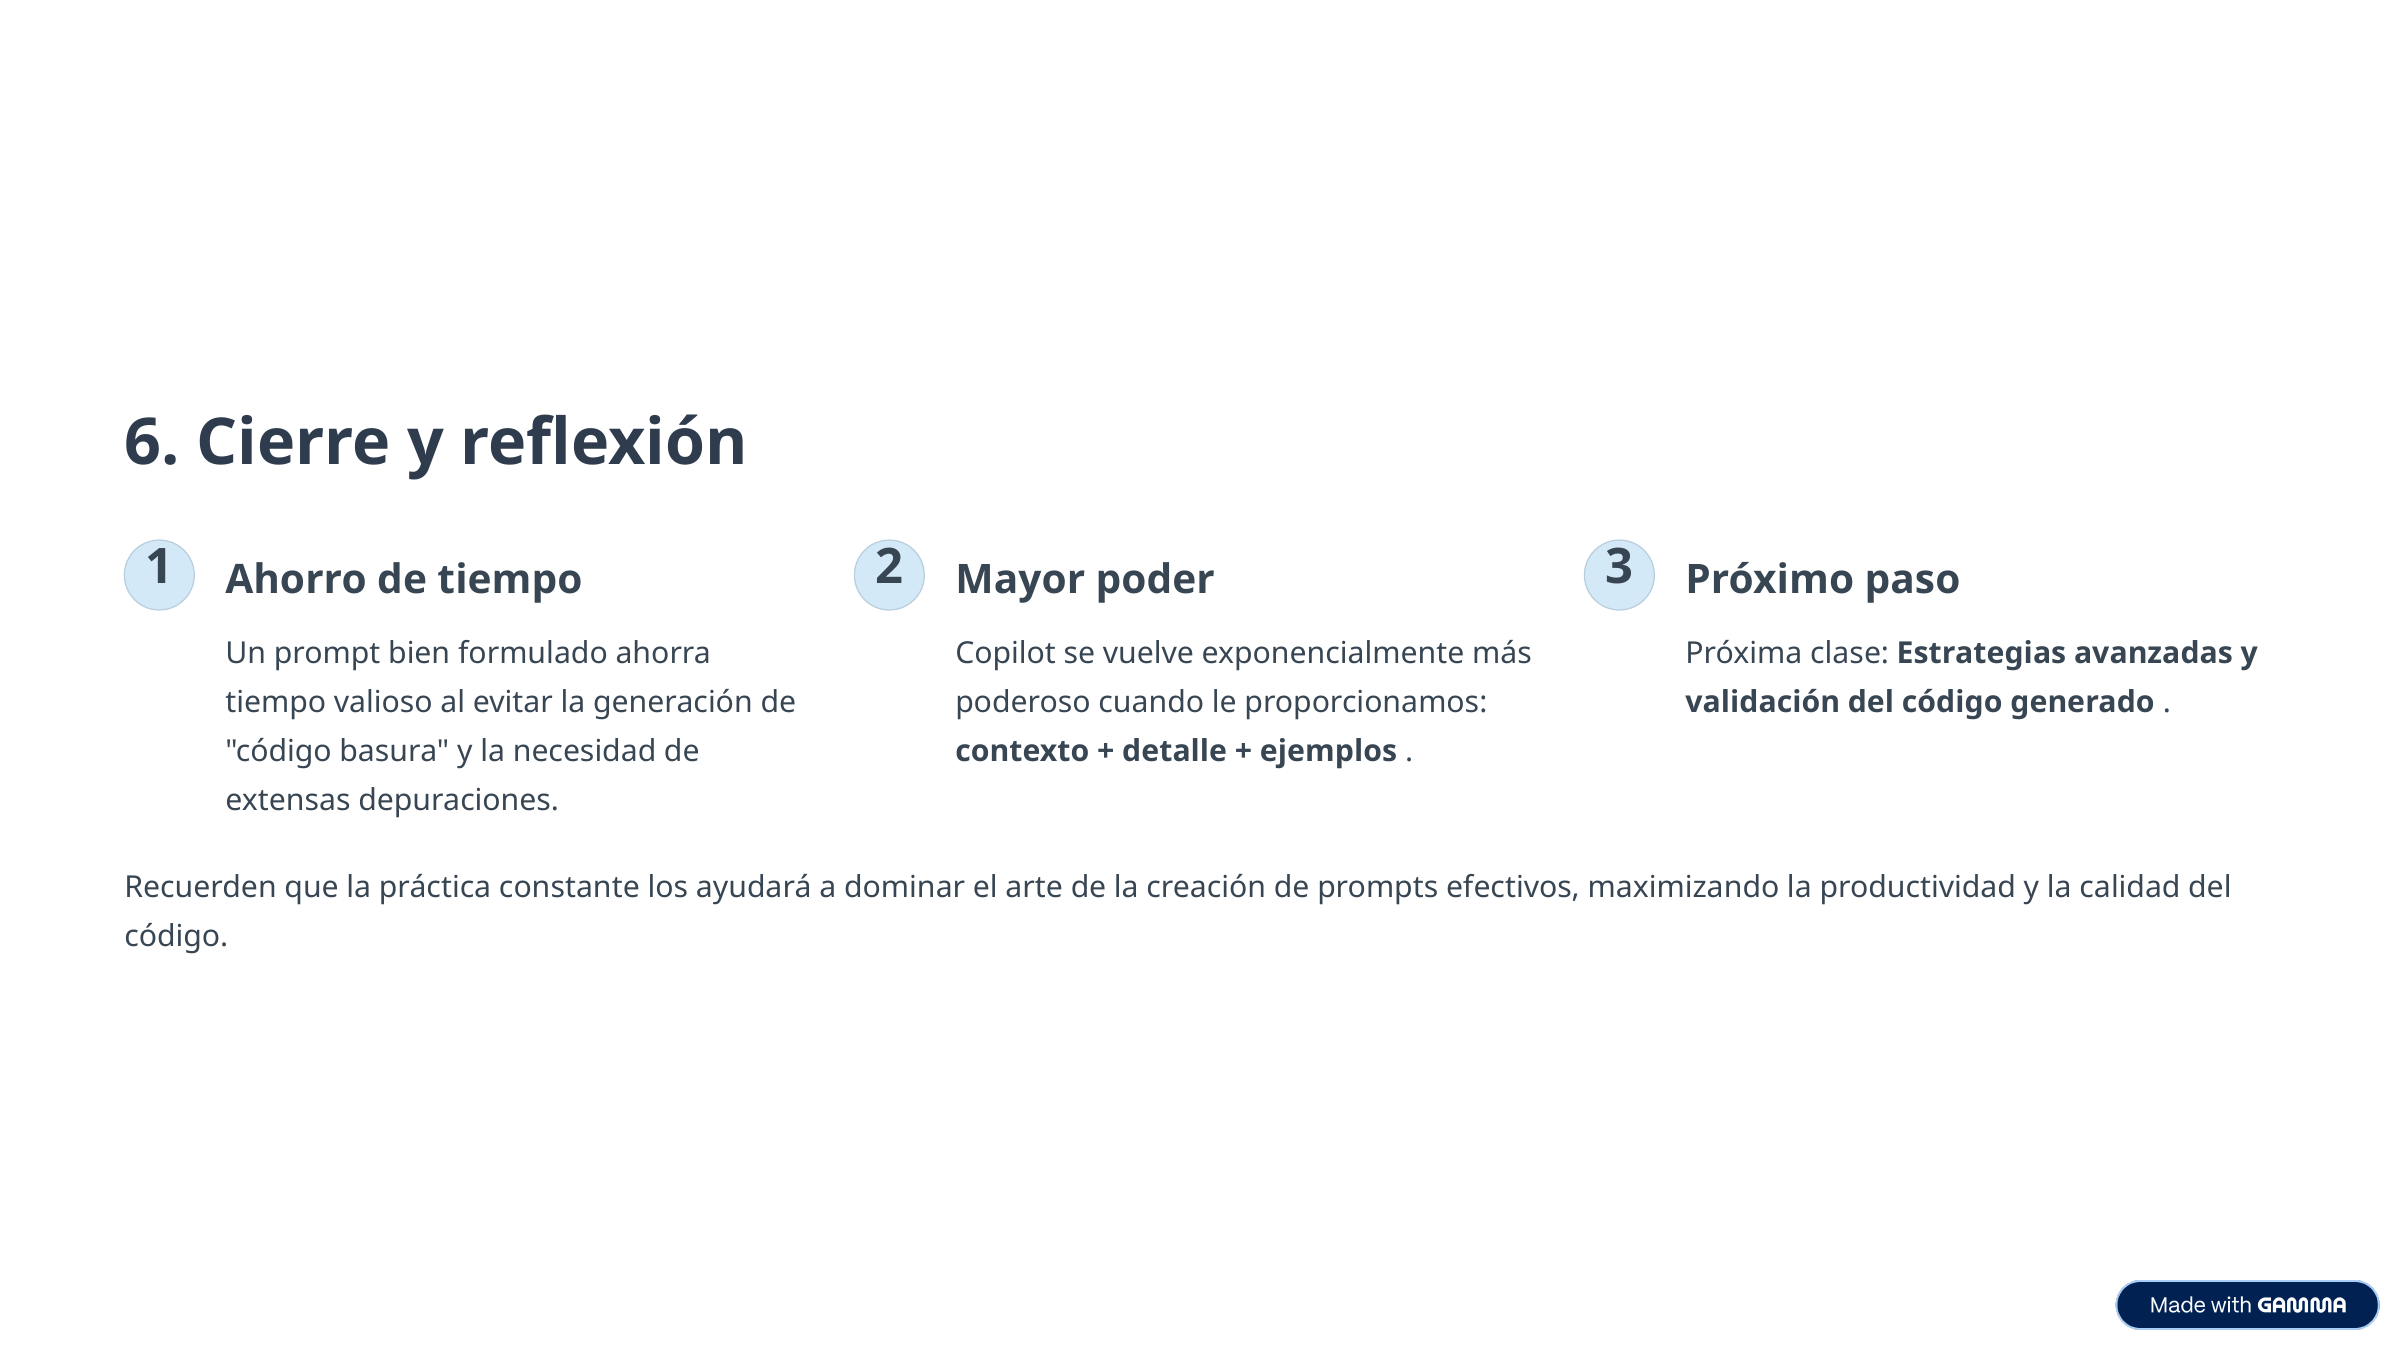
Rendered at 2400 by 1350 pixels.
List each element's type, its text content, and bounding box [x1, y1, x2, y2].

text_box Mayor poder [955, 550, 1365, 602]
text_box [1603, 606, 1636, 611]
text_box Recuerden que la práctica constante los ayudará a dominar el arte de la creación de prompts efectivos, maximizando la productividad y la calidad del código. [124, 854, 2276, 954]
text_box Próxima clase: Estrategias avanzadas y validación del código generado . [1685, 620, 2276, 770]
text_box Ahorro de tiempo [225, 550, 635, 602]
text_box 3 [1594, 544, 1644, 606]
text_box Un prompt bien formulado ahorra tiempo valioso al evitar la generación de "código basura" y la necesidad de extensas depuraciones. [225, 620, 816, 820]
text_box [873, 606, 906, 611]
text_box [1584, 551, 1594, 600]
text_box [1603, 540, 1636, 544]
text_box [124, 550, 134, 600]
text_box 1 [134, 544, 184, 606]
picture [2106, 1271, 2389, 1339]
text_box [854, 551, 864, 600]
text_box [914, 550, 925, 600]
text_box 6. Cierre y reflexión [124, 395, 779, 478]
text_box [184, 550, 195, 600]
text_box [873, 540, 906, 544]
text_box Próximo paso [1685, 550, 2095, 602]
text_box [1644, 550, 1655, 600]
text_box Copilot se vuelve exponencialmente más poderoso cuando le proporcionamos: contexto + detalle + ejemplos . [955, 620, 1546, 820]
text_box [143, 606, 176, 611]
text_box 2 [864, 544, 914, 606]
text_box [143, 540, 176, 544]
